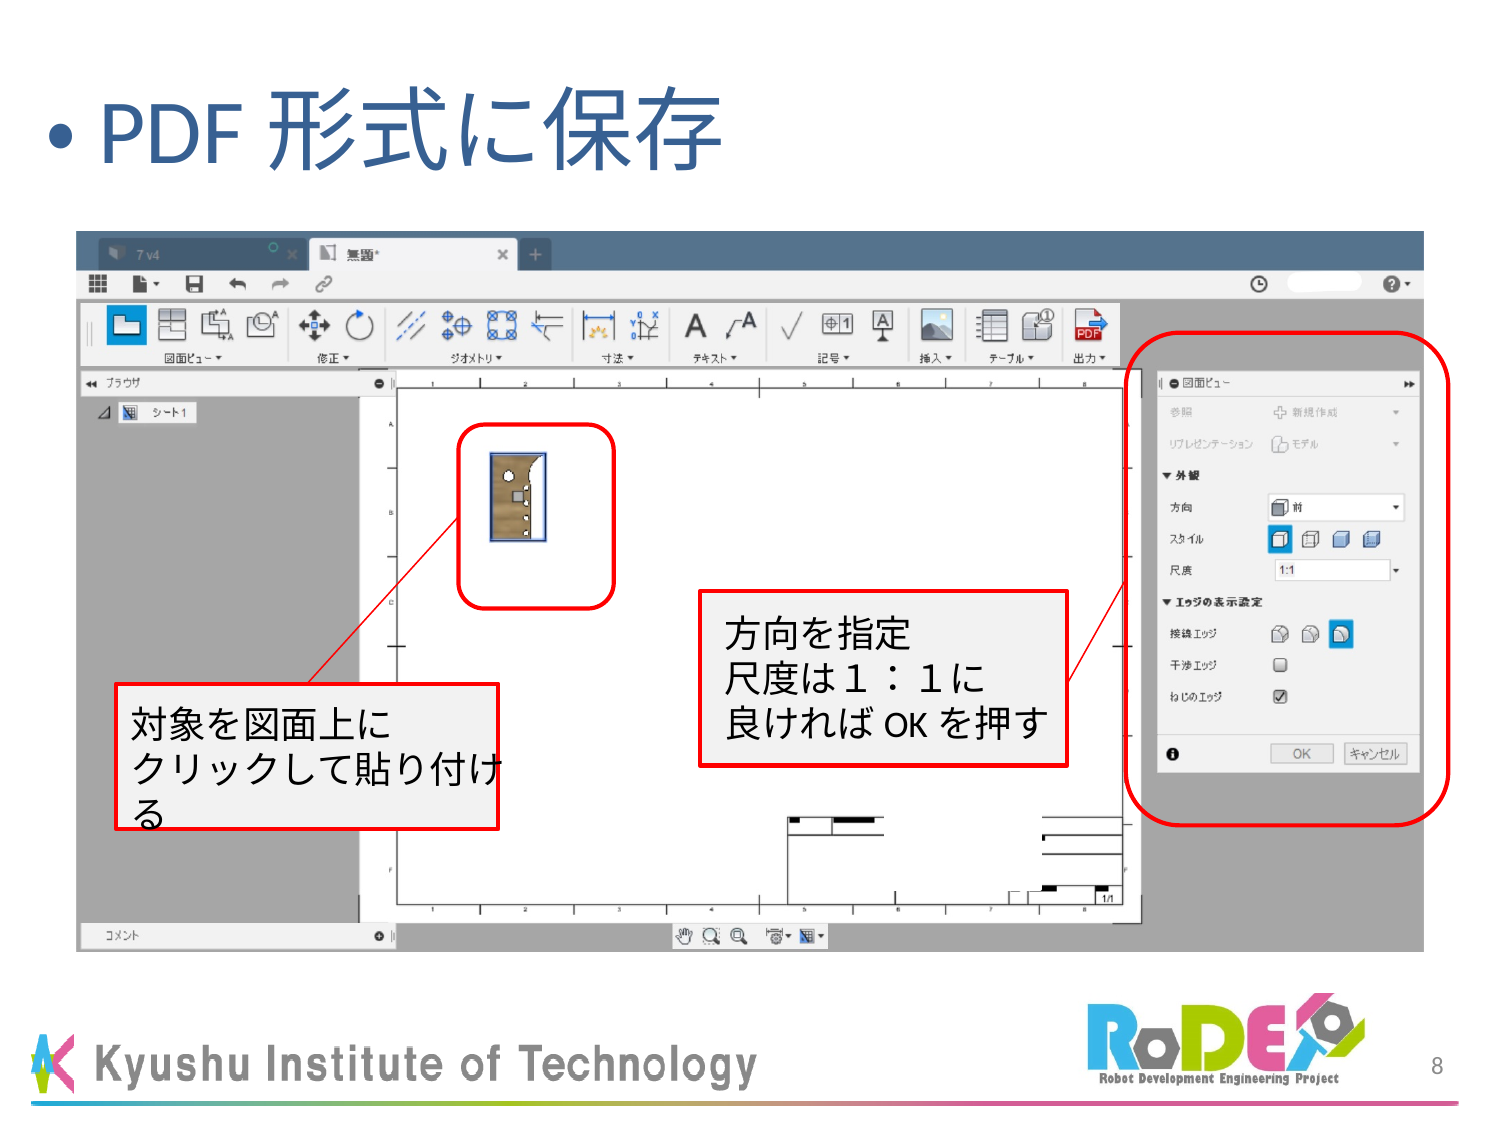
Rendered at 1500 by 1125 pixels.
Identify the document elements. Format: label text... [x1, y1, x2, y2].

picture [76, 231, 1424, 952]
title ・PDF形式に保存 [30, 32, 1424, 221]
text_box [1428, 341, 1451, 817]
picture [31, 993, 1459, 1106]
slide_number 7 [1387, 1035, 1459, 1095]
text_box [306, 516, 459, 684]
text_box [1066, 578, 1127, 684]
